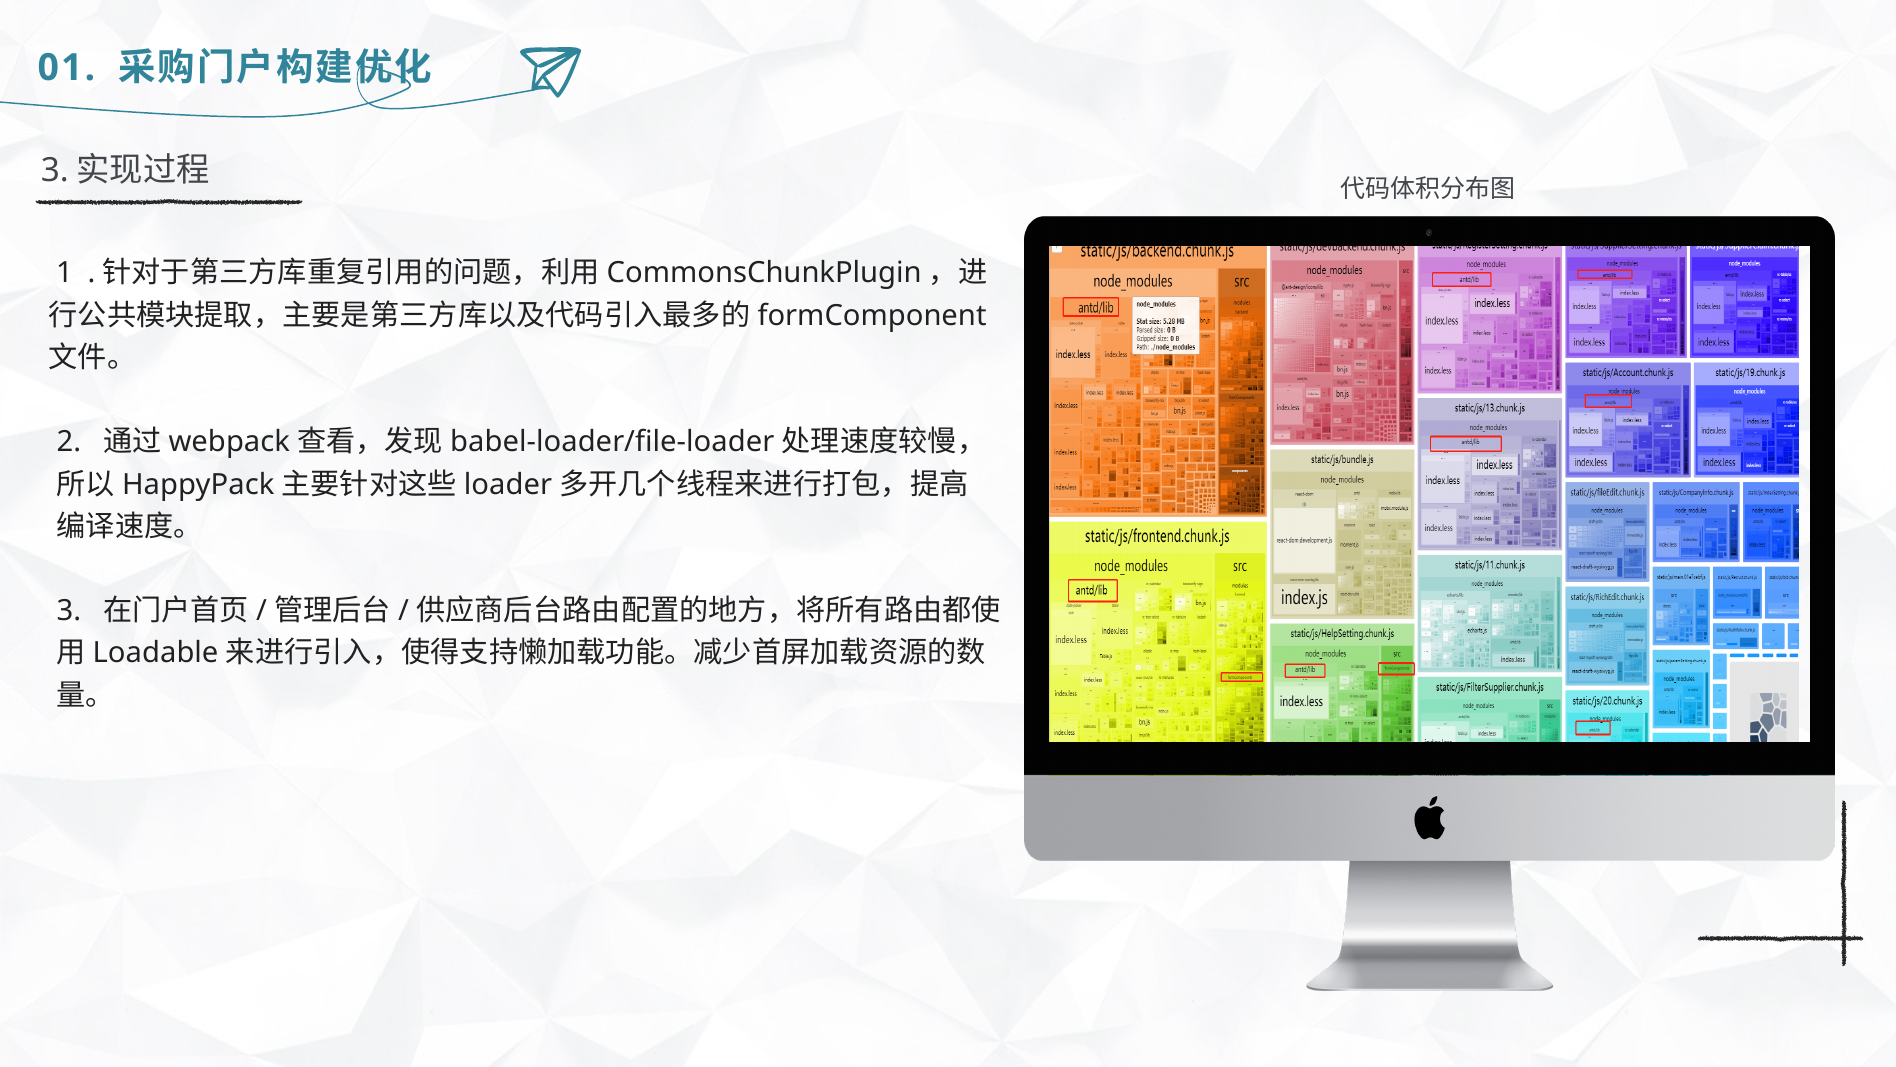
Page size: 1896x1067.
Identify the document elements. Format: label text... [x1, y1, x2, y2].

text_box [1840, 800, 1848, 967]
text_box 3. 在门户首页/管理后台/供应商后台路由配置的地方，将所有路由都使用Loadable来进行引入，使得支持懒加载功能。减少首屏加载资源的数量。 [35, 572, 1019, 722]
text_box 3.实现过程 [35, 141, 254, 191]
text_box [1846, 935, 1864, 942]
picture [528, 52, 562, 64]
text_box [35, 199, 303, 206]
text_box 2. 通过webpack查看，发现babel-loader/file-loader处理速度较慢，所以HappyPack主要针对这些loader多开几个线程来进行打包，提高编译速度。 [35, 404, 1000, 553]
picture [539, 79, 546, 85]
picture [546, 56, 575, 92]
text_box 代码体积分布图 [1335, 166, 1572, 205]
text_box 01. 采购门户构建优化 [16, 27, 504, 99]
picture [0, 0, 1896, 1067]
picture [536, 61, 558, 81]
text_box 1 .针对于第三方库重复引用的问题，利用CommonsChunkPlugin，进行公共模块提取，主要是第三方库以及代码引入最多的formComponent文件。 [27, 235, 1012, 384]
picture [373, 99, 470, 107]
text_box [504, 47, 582, 98]
text_box [0, 99, 486, 118]
